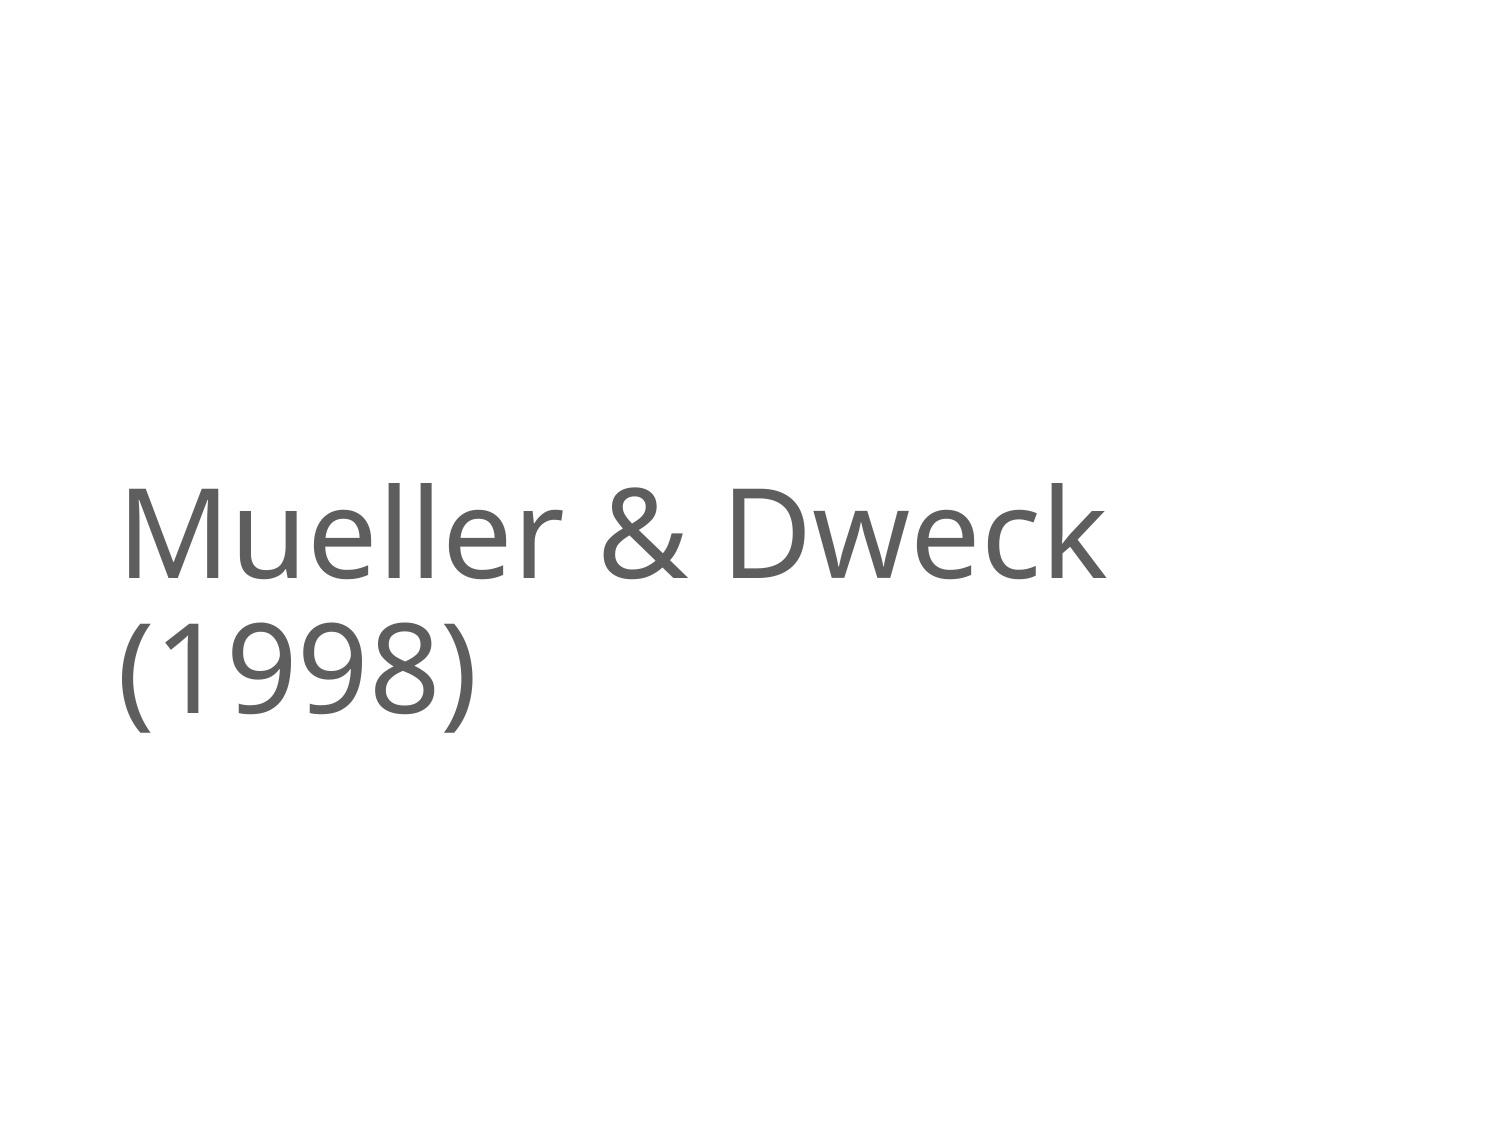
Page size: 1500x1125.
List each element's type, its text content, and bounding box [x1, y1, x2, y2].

title Mueller & Dweck (1998) [102, 280, 1397, 749]
